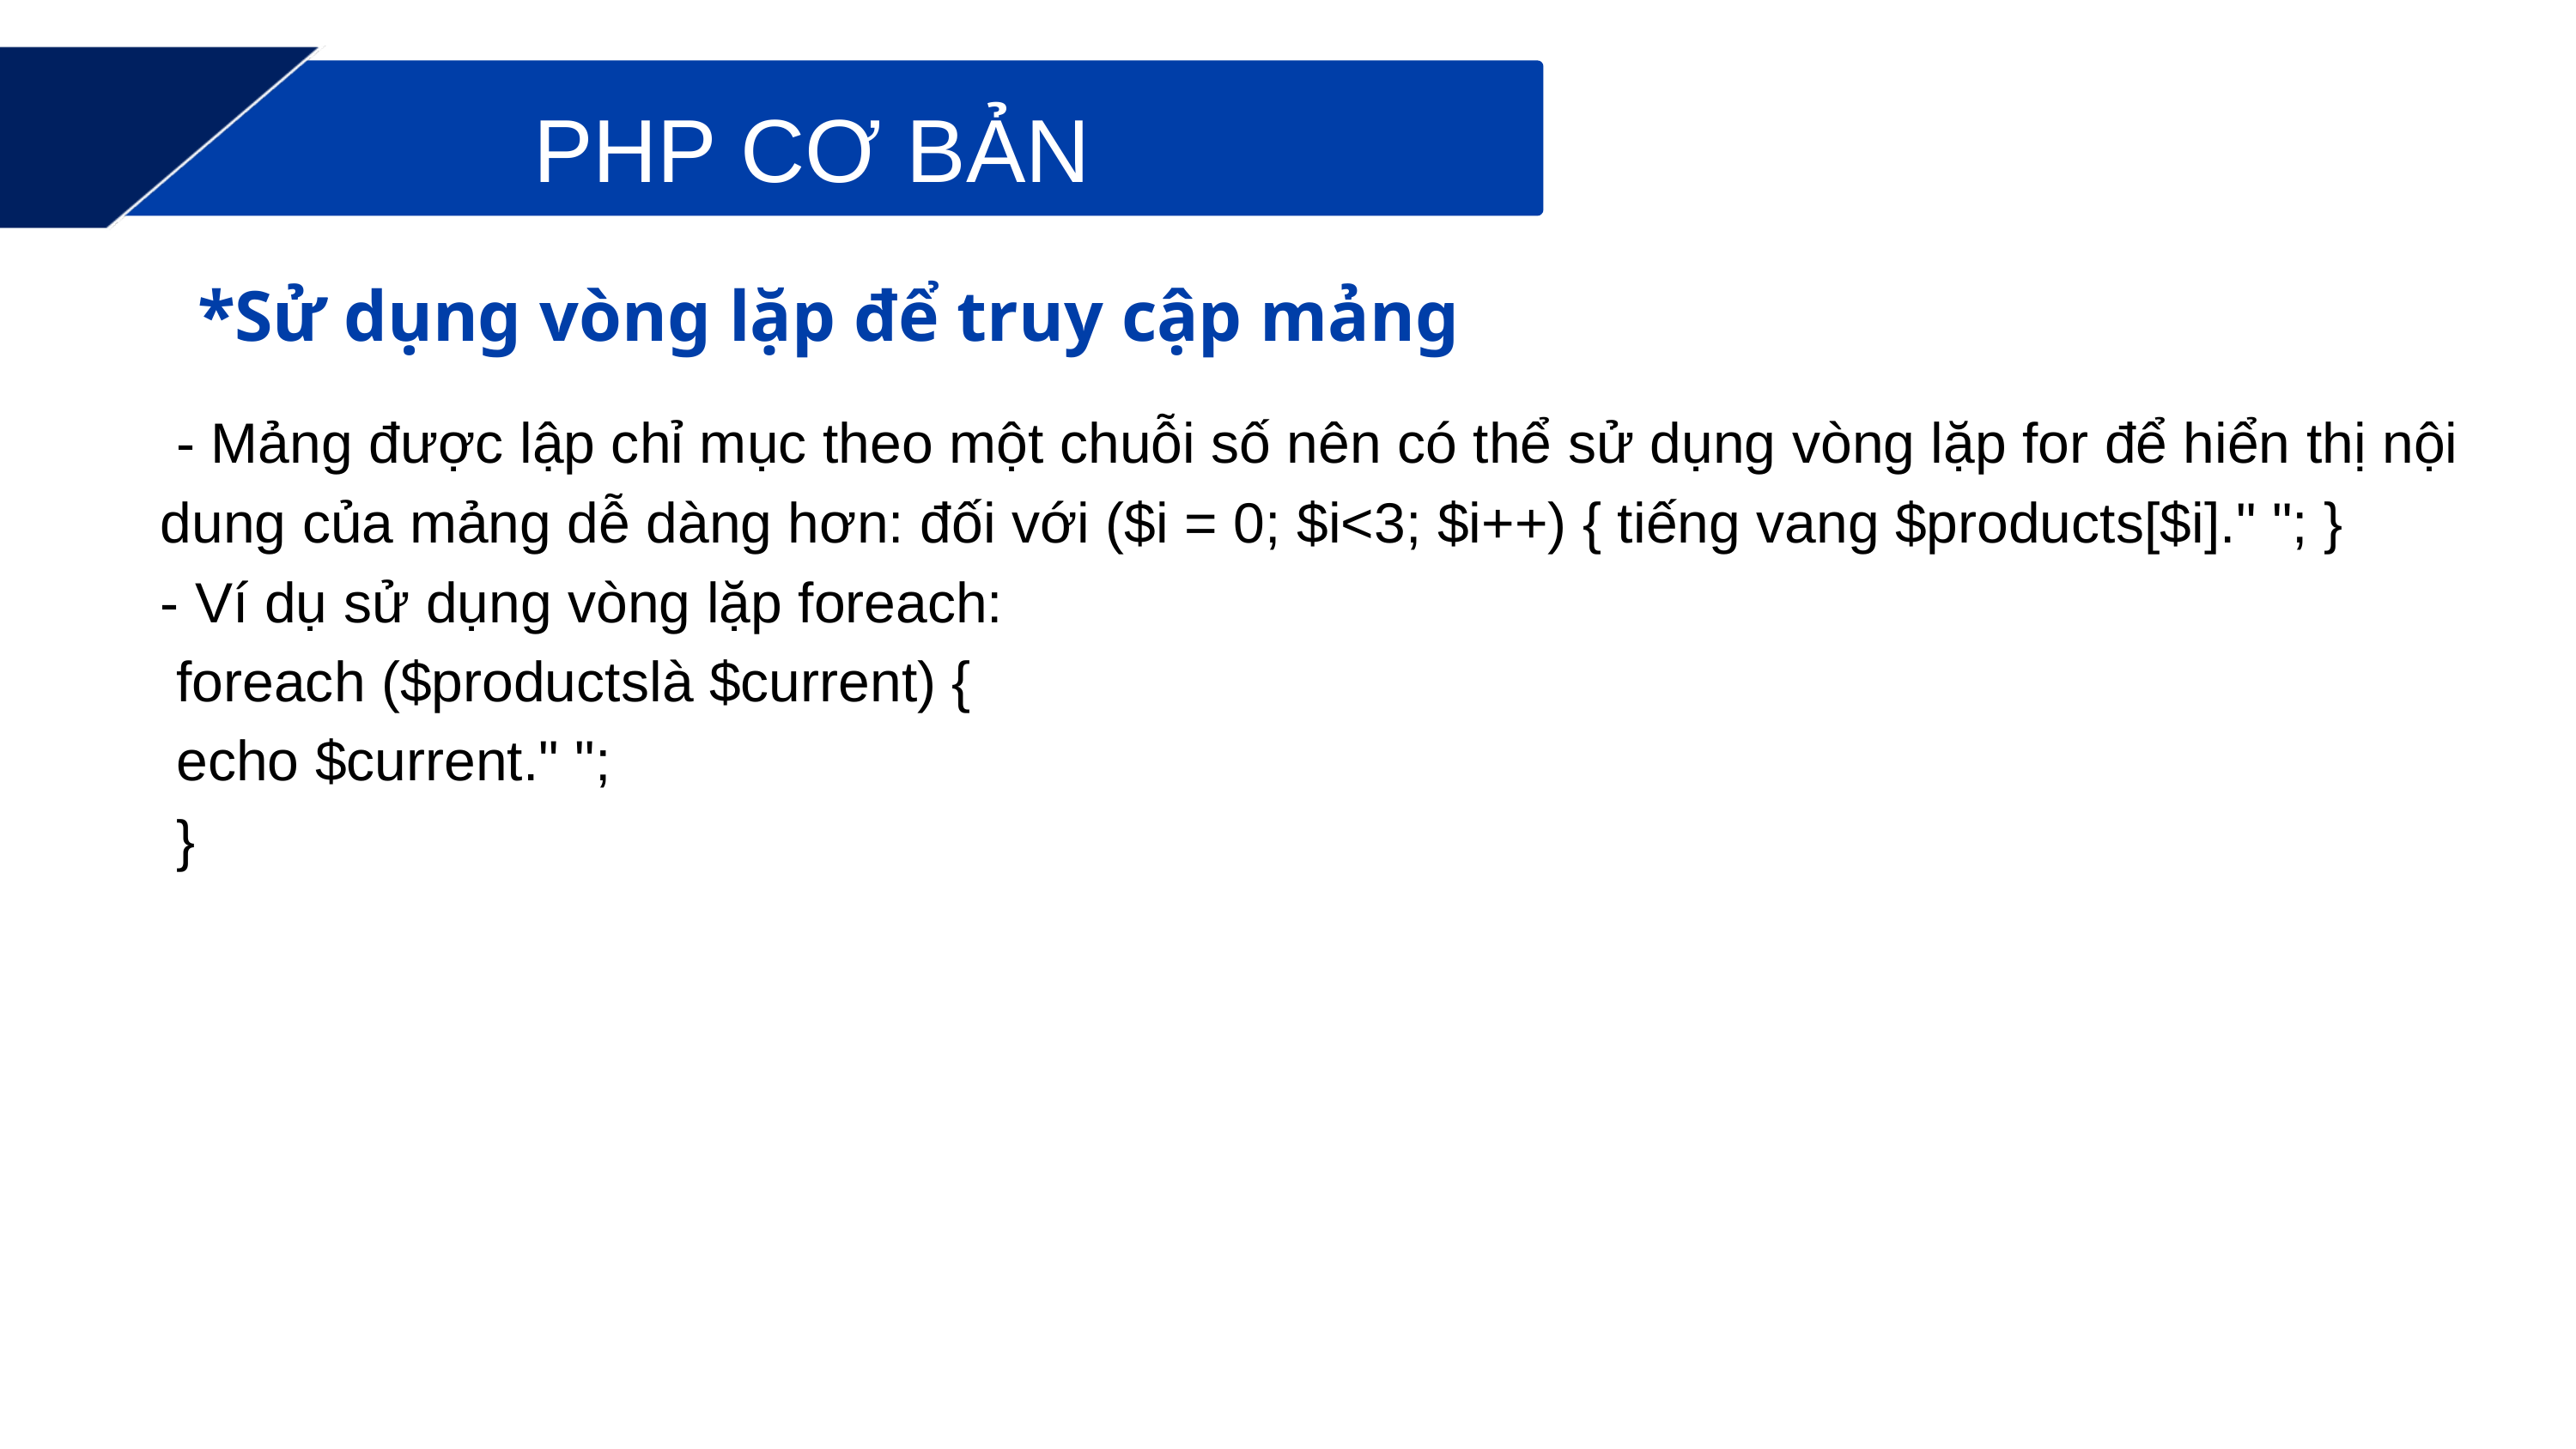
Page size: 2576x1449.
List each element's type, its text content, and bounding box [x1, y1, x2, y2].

text_box *Sử dụng vòng lặp để truy cập mảng [197, 258, 1865, 395]
text_box - Mảng được lập chỉ mục theo một chuỗi số nên có thể sử dụng vòng lặp for để hiển thị nội dung của mảng dễ dàng hơn: đối với ($i = 0; $i<3; $i++) { tiếng vang $products[$i]." "; } - Ví dụ sử dụng vòng lặp foreach: foreach ($productslà $current) { echo $current." "; } [160, 395, 2576, 952]
text_box [0, 45, 96, 231]
text_box PHP CƠ BẢN [96, 7, 1528, 270]
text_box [112, 60, 1544, 216]
